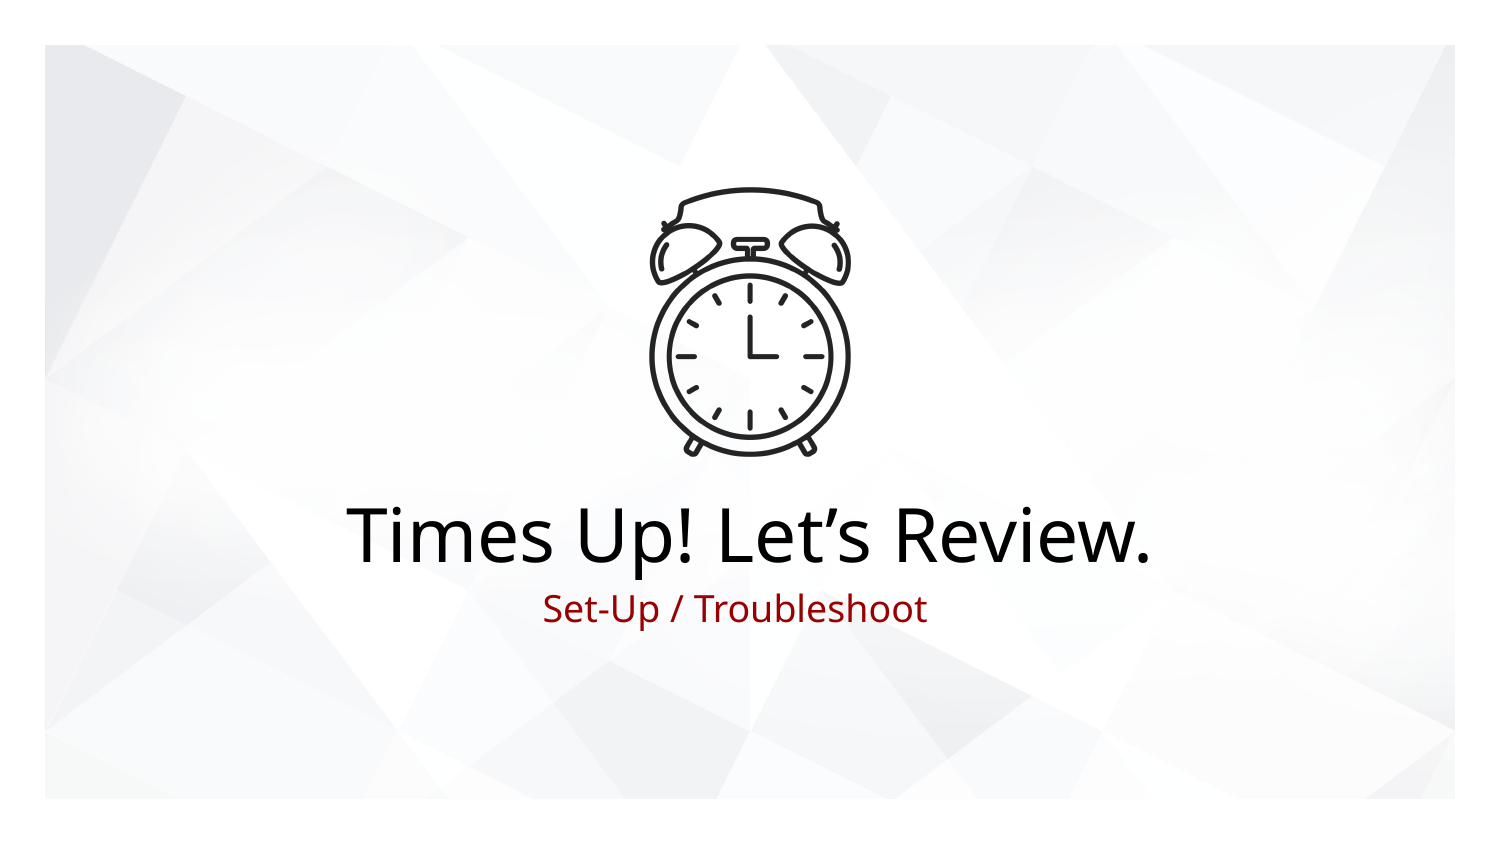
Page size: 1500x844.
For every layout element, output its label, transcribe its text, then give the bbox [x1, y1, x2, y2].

picture [45, 45, 1455, 799]
text_box Set-Up / Troubleshoot [420, 570, 1051, 667]
